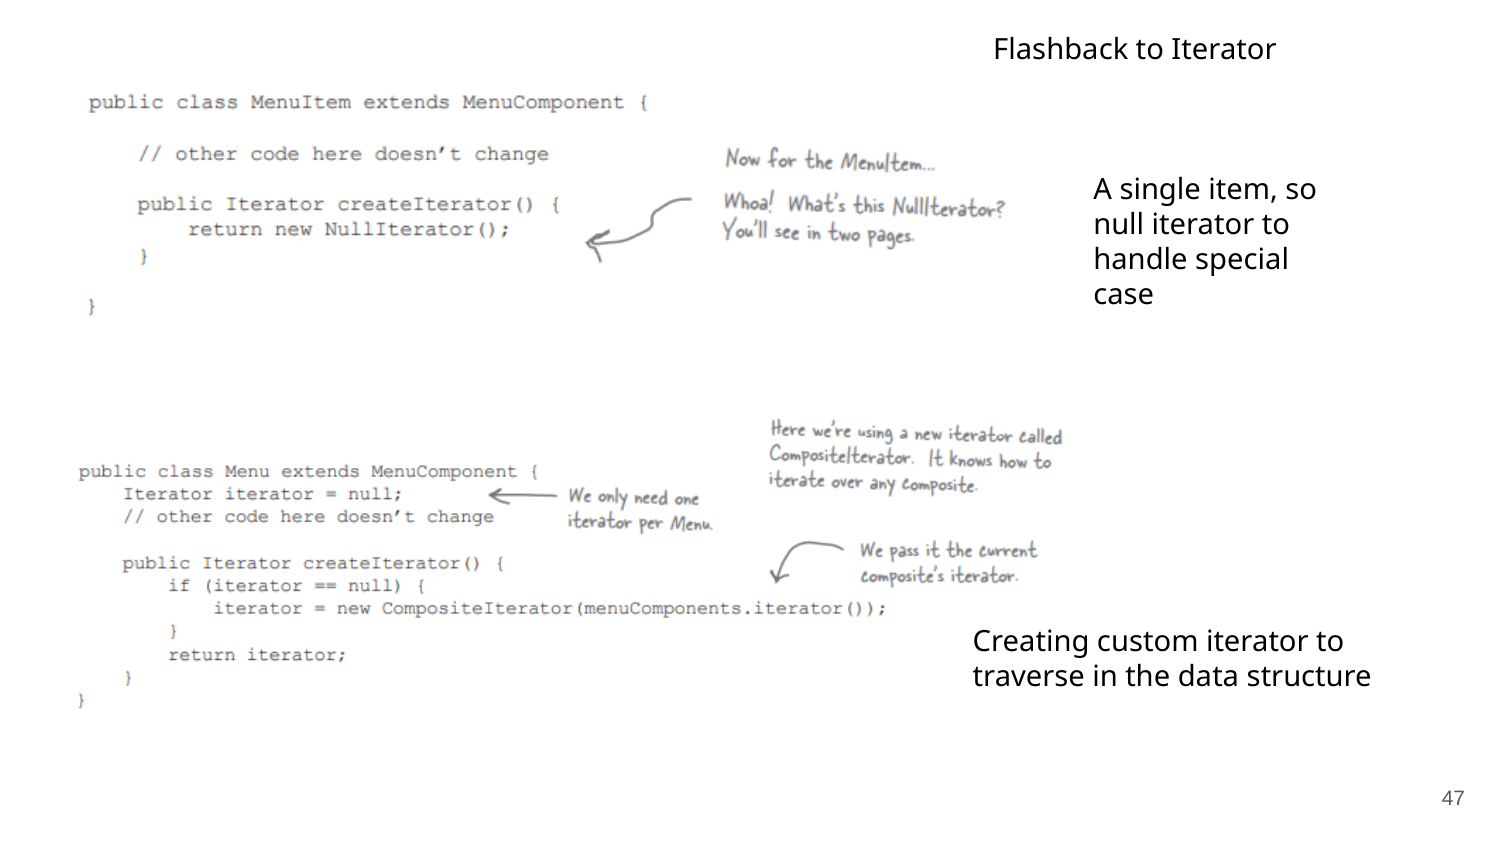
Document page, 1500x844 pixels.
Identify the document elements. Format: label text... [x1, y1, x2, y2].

text_box Flashback to Iterator [978, 15, 1471, 81]
picture [44, 33, 1087, 328]
text_box Creating custom iterator to traverse in the data structure [1139, 607, 1418, 738]
text_box A single item, so null iterator to handle special case [1093, 155, 1351, 253]
slide_number ‹#› [1389, 764, 1480, 830]
picture [24, 380, 1135, 739]
